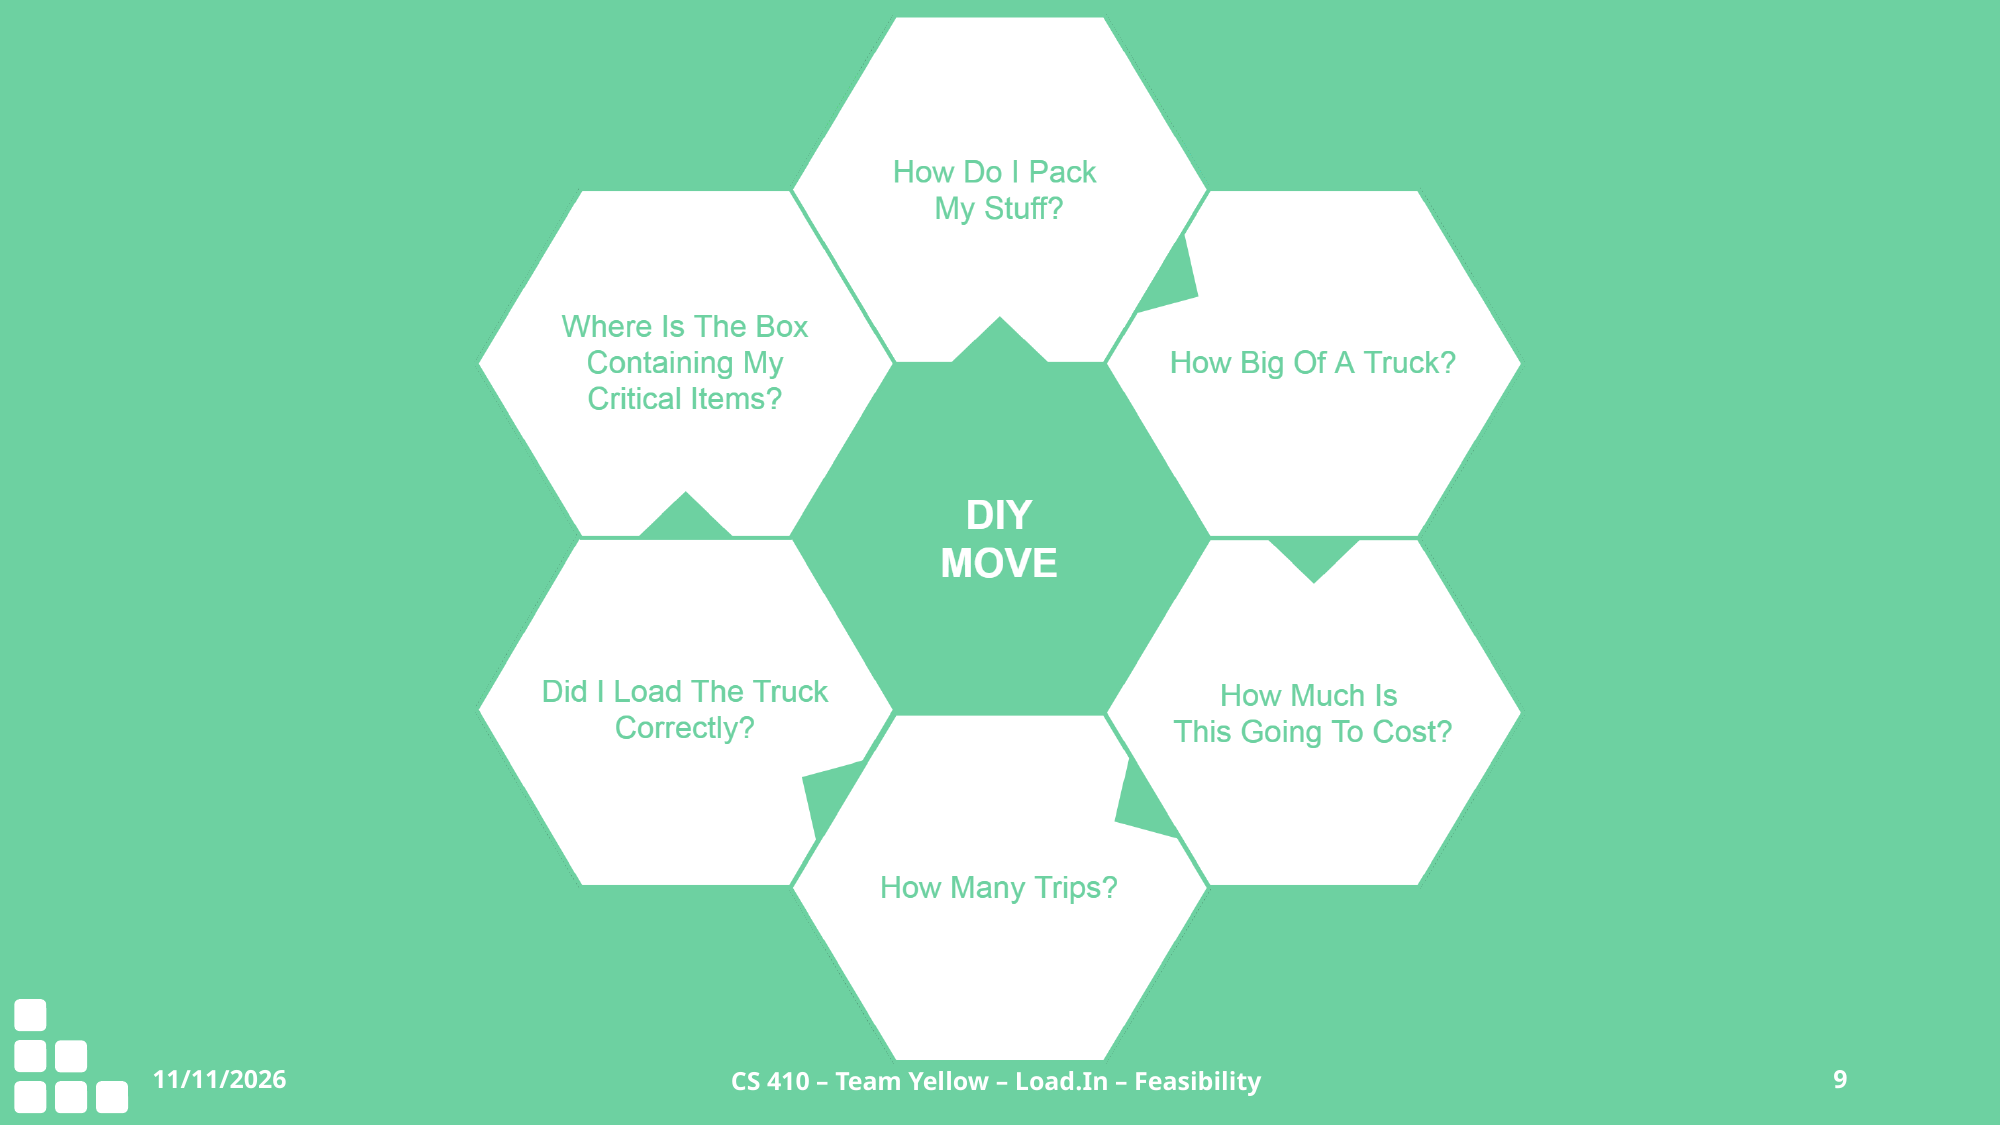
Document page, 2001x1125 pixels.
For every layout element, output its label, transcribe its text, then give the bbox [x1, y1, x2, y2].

text_box CS 410 – Team Yellow – Load.In – Feasibility [662, 1073, 1338, 1125]
picture [474, 13, 1526, 1065]
text_box 9 [1412, 1035, 1863, 1125]
text_box 10/11/20 [137, 1035, 588, 1125]
